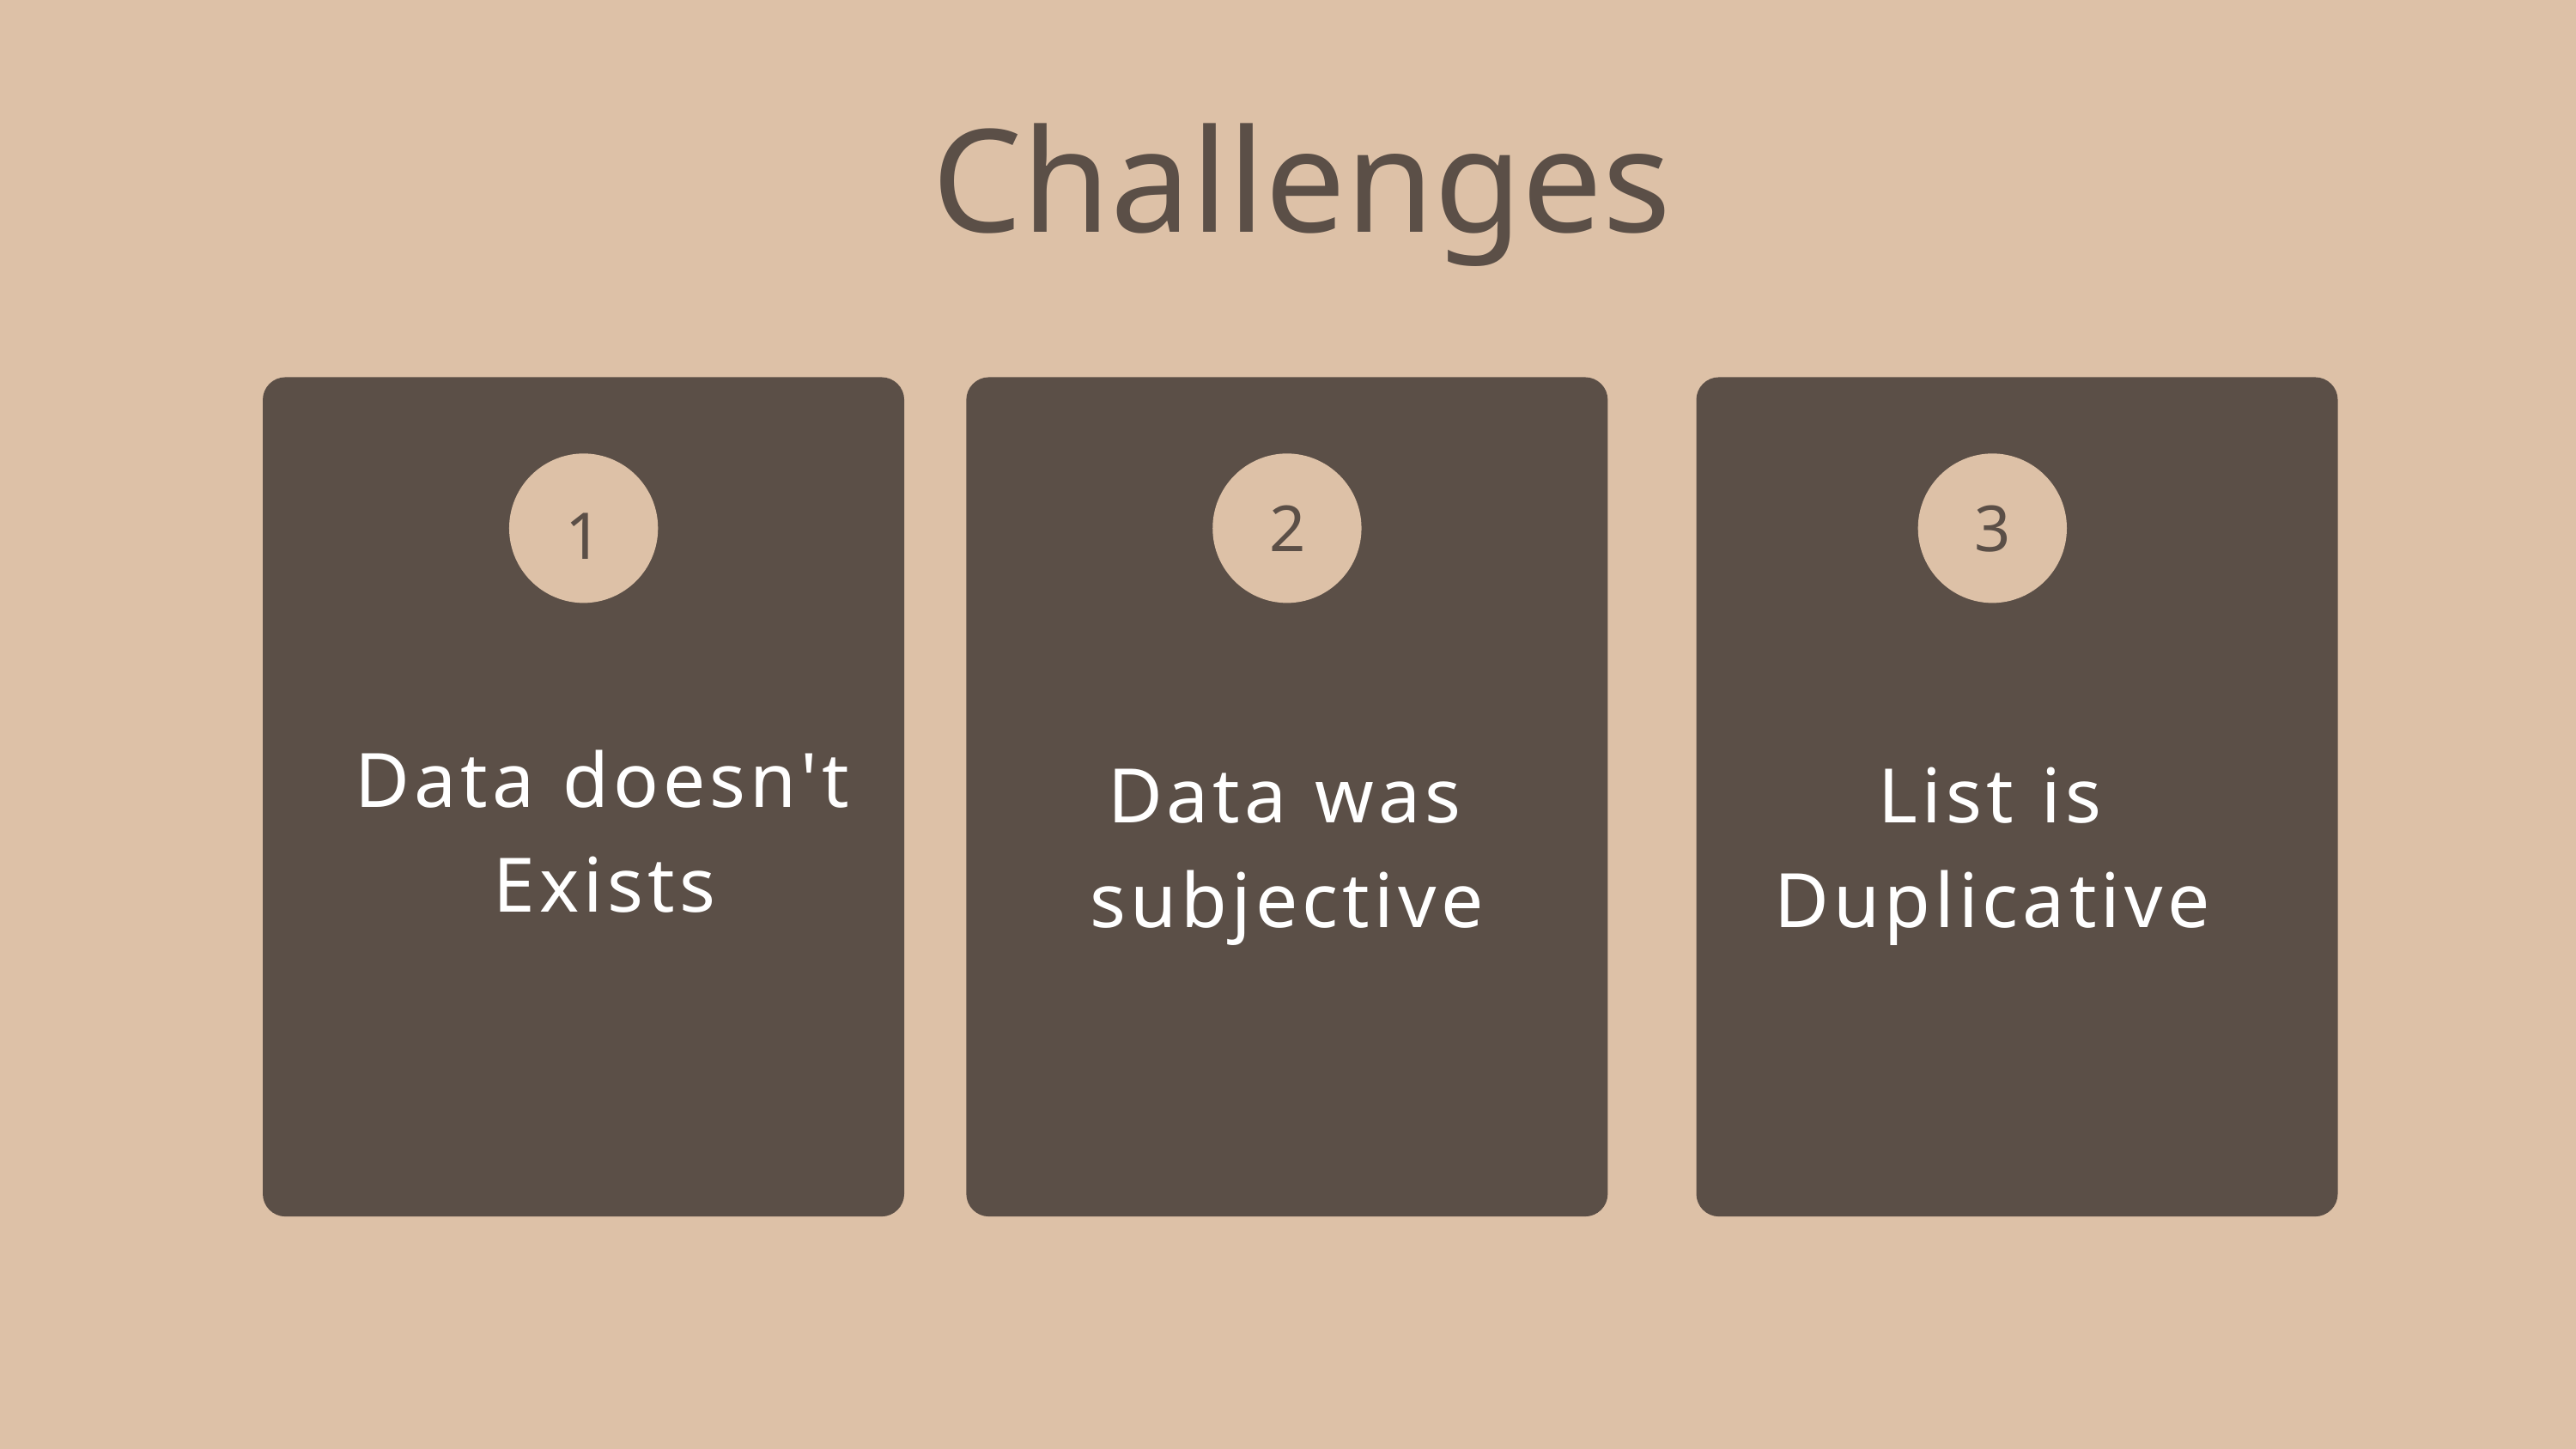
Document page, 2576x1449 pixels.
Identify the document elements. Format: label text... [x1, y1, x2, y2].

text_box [262, 377, 905, 1217]
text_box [966, 377, 1608, 1217]
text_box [1212, 453, 1363, 603]
text_box Challenges [537, 88, 2068, 261]
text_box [1696, 377, 2338, 1217]
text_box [1917, 453, 2068, 603]
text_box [508, 453, 659, 603]
